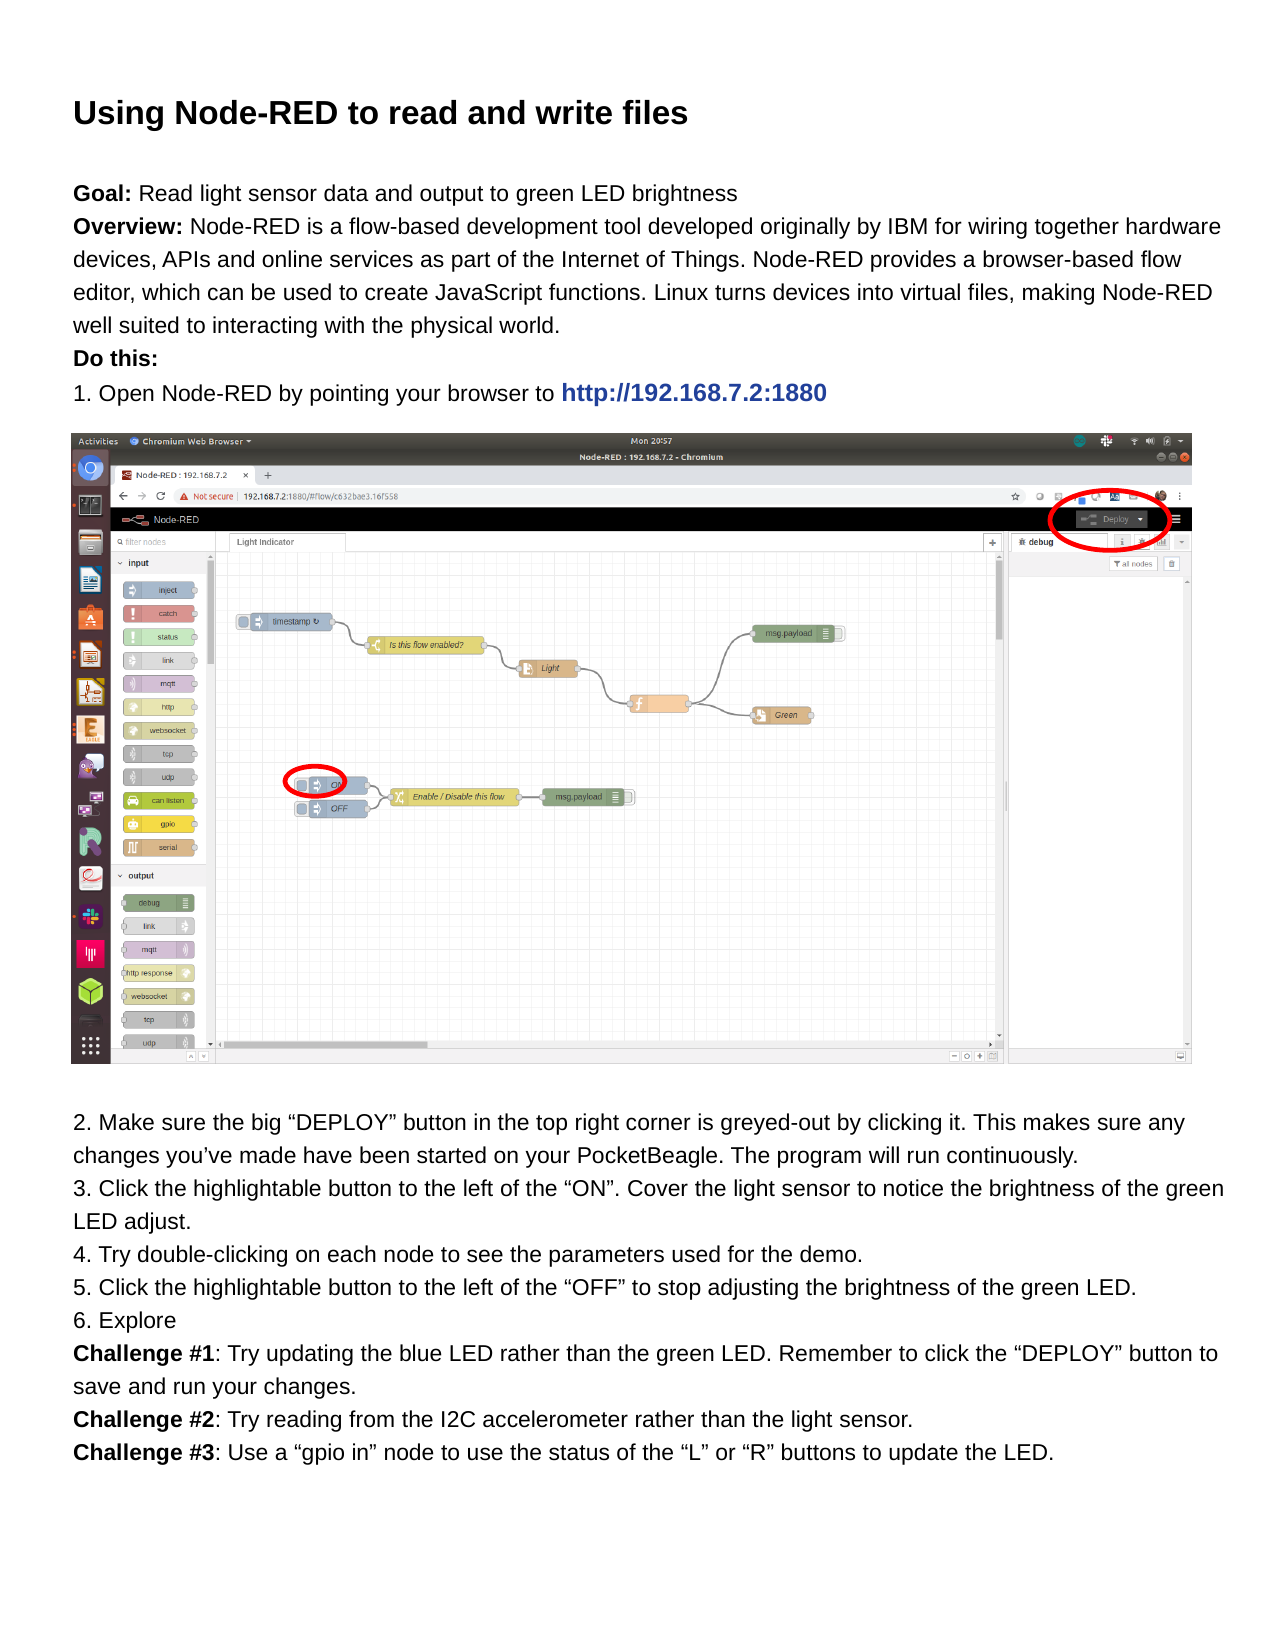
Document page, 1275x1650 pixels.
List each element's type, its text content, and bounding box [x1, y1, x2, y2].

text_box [71, 433, 1192, 1064]
text_box 2. Make sure the big “DEPLOY” button in the top right corner is greyed-out by clicking it. This makes sure any changes you’ve made have been started on your PocketBeagle. The program will run continuously. 3. Click the highlightable button to the left of the “ON”. Cover the light sensor to notice the brightness of the green LED adjust. 4. Try double-clicking on each node to see the parameters used for the demo. 5. Click the highlightable button to the left of the “OFF” to stop adjusting the brightness of the green LED. 6. Explore Challenge #1: Try updating the blue LED rather than the green LED. Remember to click the “DEPLOY” button to save and run your changes. Challenge #2: Try reading from the I2C accelerometer rather than the light sensor. Challenge #3: Use a “gpio in” node to use the status of the “L” or “R” buttons to update the LED. [58, 1094, 1248, 1473]
text_box Using Node-RED to read and write files Goal: Read light sensor data and output to green LED brightness Overview: Node-RED is a flow-based development tool developed originally by IBM for wiring together hardware devices, APIs and online services as part of the Internet of Things. Node-RED provides a browser-based flow editor, which can be used to create JavaScript functions. Linux turns devices into virtual files, making Node-RED well suited to interacting with the physical world. Do this: 1. Open Node-RED by pointing your browser to http://192.168.7.2:1880 [58, 76, 1248, 400]
